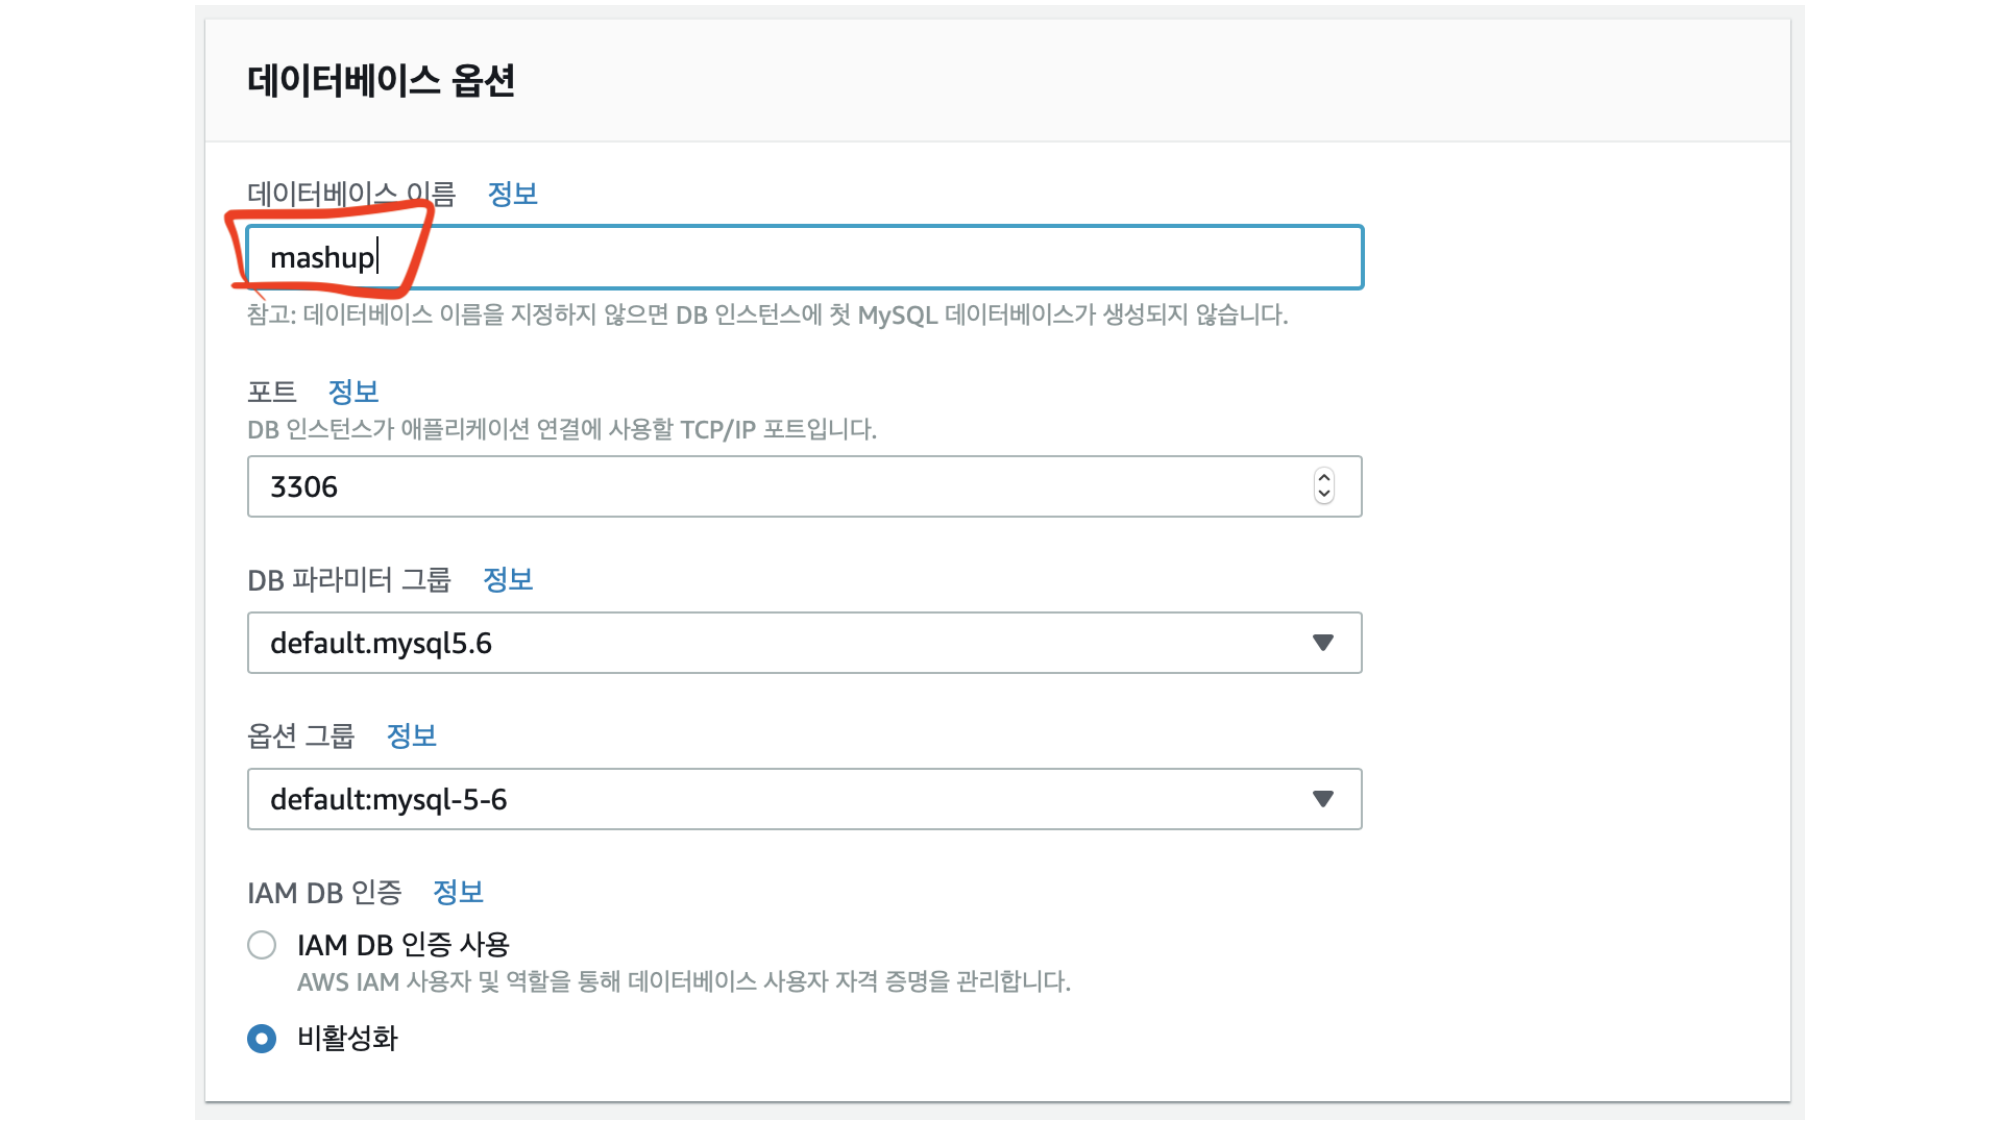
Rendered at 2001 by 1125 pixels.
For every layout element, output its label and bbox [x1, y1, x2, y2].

picture [195, 5, 1805, 1120]
